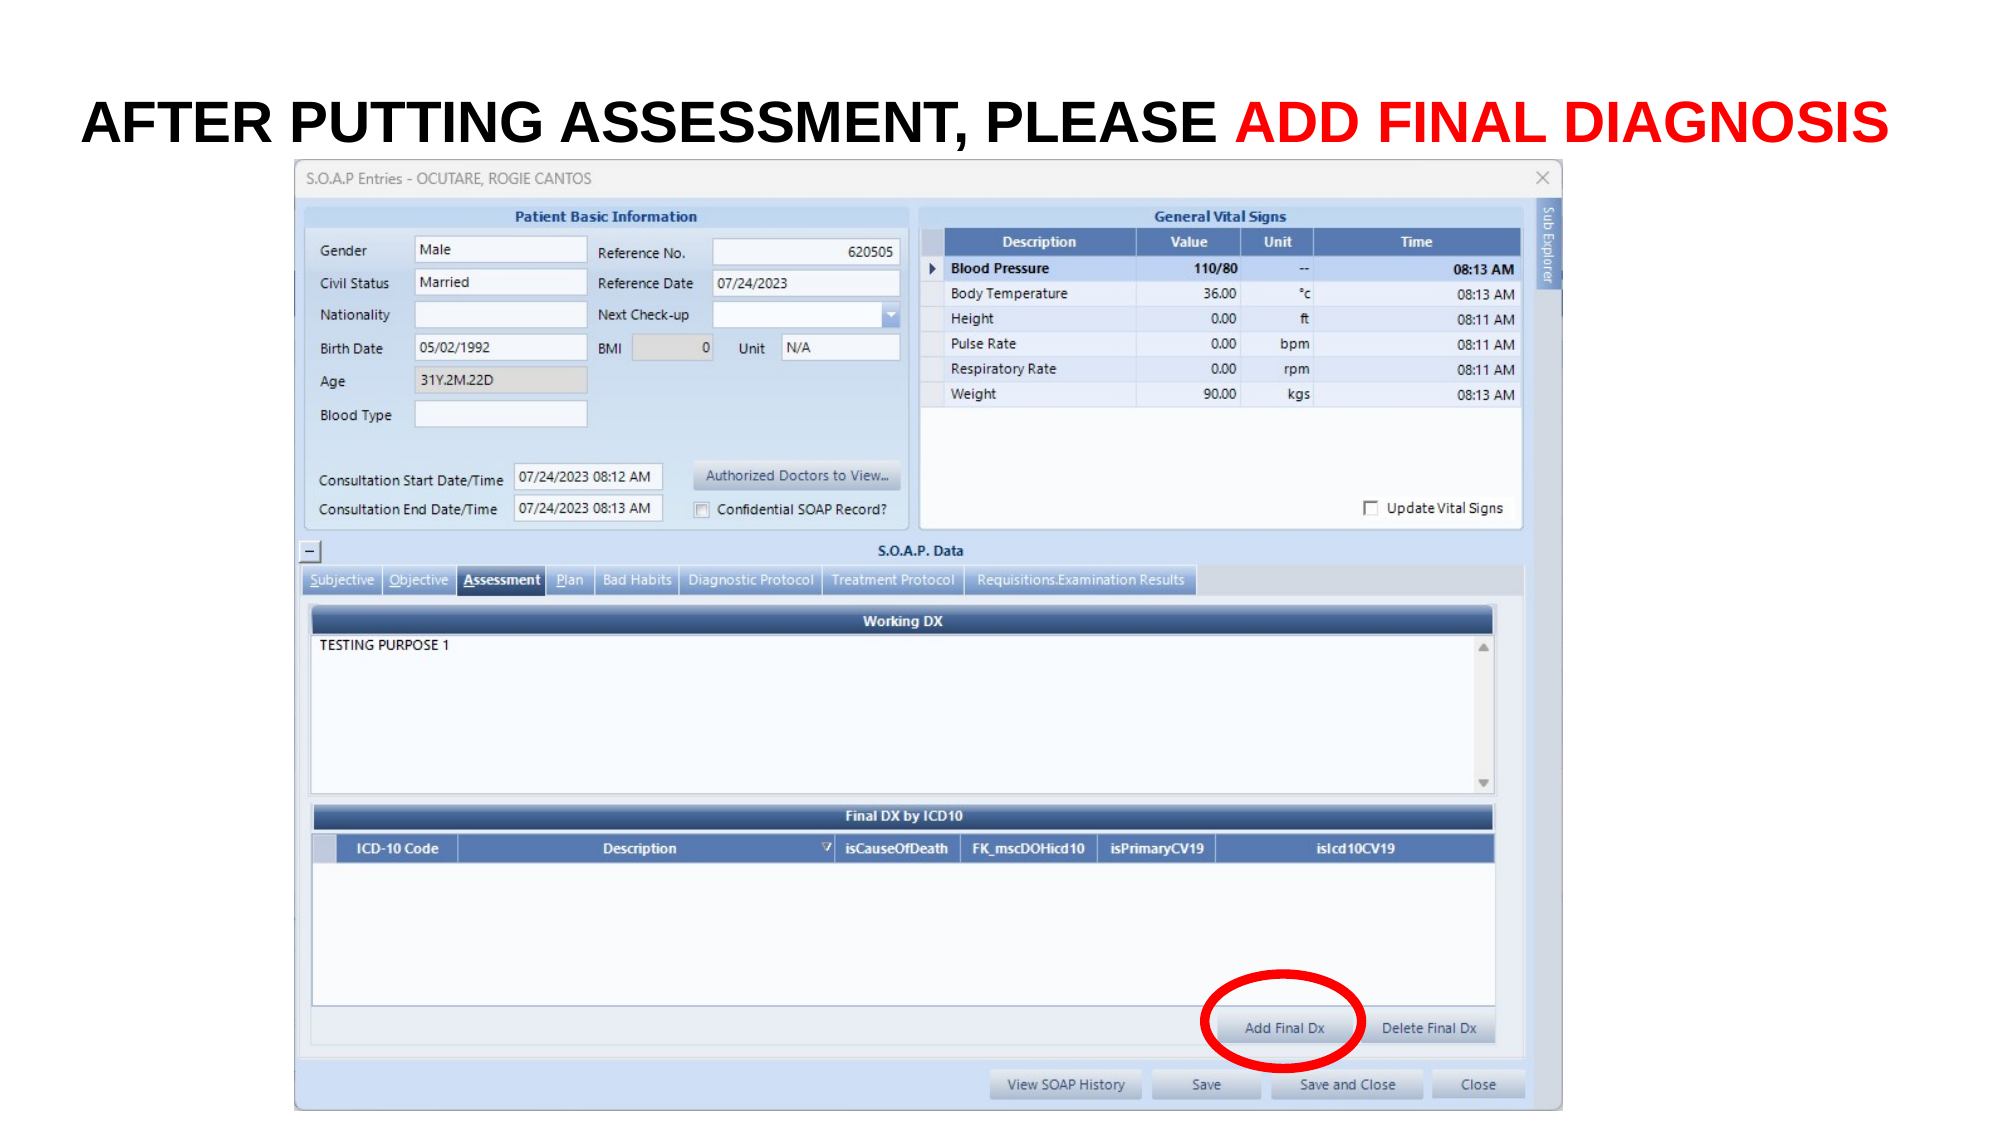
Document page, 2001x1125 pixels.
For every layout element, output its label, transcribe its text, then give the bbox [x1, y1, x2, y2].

text_box AFTER PUTTING ASSESSMENT, PLEASE ADD FINAL DIAGNOSIS [50, 53, 1920, 186]
picture [294, 159, 1563, 1111]
